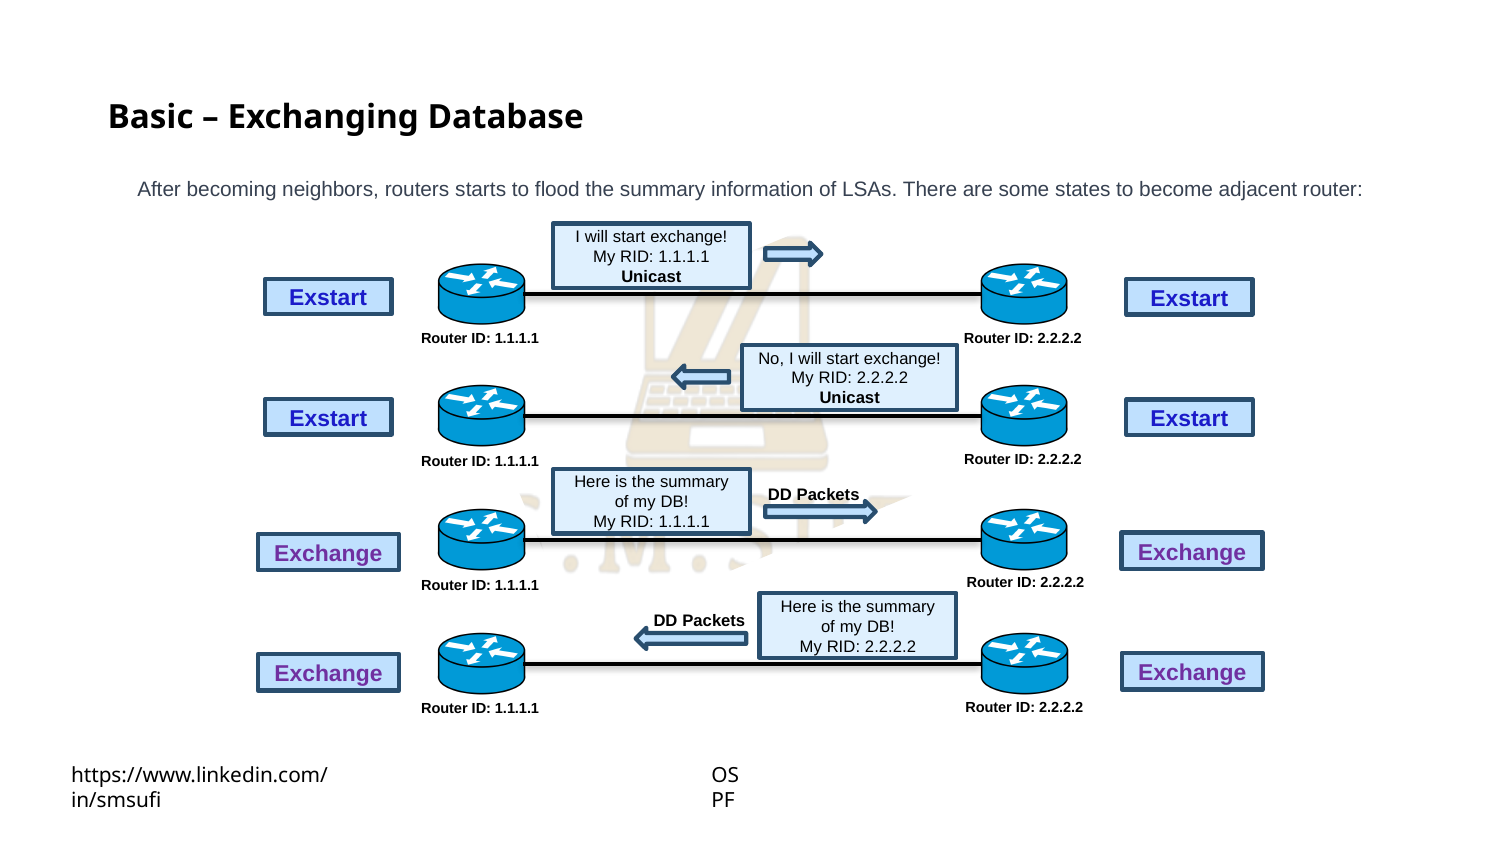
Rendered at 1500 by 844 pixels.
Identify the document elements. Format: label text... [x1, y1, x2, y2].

text_box [763, 240, 824, 268]
picture [1026, 513, 1039, 524]
picture [490, 280, 516, 287]
picture [1010, 530, 1023, 540]
text_box Exstart [1124, 277, 1255, 317]
picture [1033, 649, 1059, 657]
text_box [633, 633, 749, 652]
picture [406, 219, 557, 739]
picture [989, 273, 1016, 281]
picture [1032, 280, 1058, 287]
picture [990, 395, 1016, 403]
picture [1026, 268, 1039, 278]
picture [447, 395, 474, 403]
picture [1010, 406, 1023, 416]
picture [1033, 401, 1058, 409]
picture [490, 525, 516, 533]
text_box Exstart [1124, 397, 1255, 437]
picture [490, 401, 516, 409]
text_box Here is the summary of my DB! My RID: 2.2.2.2 [757, 591, 944, 660]
text_box Exchange [1120, 651, 1265, 692]
picture [467, 406, 480, 416]
picture [490, 649, 516, 657]
picture [483, 268, 496, 278]
picture [484, 389, 496, 400]
text_box No, I will start exchange! My RID: 2.2.2.2 Unicast [740, 343, 943, 412]
text_box Exchange [1119, 530, 1265, 571]
text_box [763, 507, 878, 525]
picture [447, 643, 474, 651]
picture [447, 519, 474, 527]
text_box Exstart [263, 277, 394, 316]
picture [1010, 654, 1023, 664]
picture [948, 219, 1100, 739]
picture [1033, 525, 1058, 533]
picture [1027, 637, 1039, 648]
text_box Exchange [256, 532, 401, 572]
picture [468, 284, 480, 294]
text_box [670, 363, 732, 391]
text_box I will start exchange! My RID: 1.1.1.1 Unicast [558, 221, 752, 290]
picture [484, 637, 496, 648]
picture [484, 513, 496, 524]
picture [467, 530, 480, 540]
text_box Basic – Exchanging Database [92, 88, 1360, 144]
picture [990, 519, 1016, 527]
text_box DD Packets [638, 602, 761, 638]
picture [467, 654, 480, 664]
picture [447, 273, 474, 281]
text_box Here is the summary of my DB! My RID: 1.1.1.1 [560, 467, 752, 536]
picture [1010, 284, 1022, 294]
text_box After becoming neighbors, routers starts to flood the summary information of LSAs. There are some states to become adjacent router: [122, 155, 1461, 208]
picture [1026, 389, 1039, 400]
text_box Exstart [263, 397, 394, 437]
text_box DD Packets [753, 475, 875, 511]
picture [990, 643, 1017, 651]
text_box Exchange [256, 652, 401, 693]
